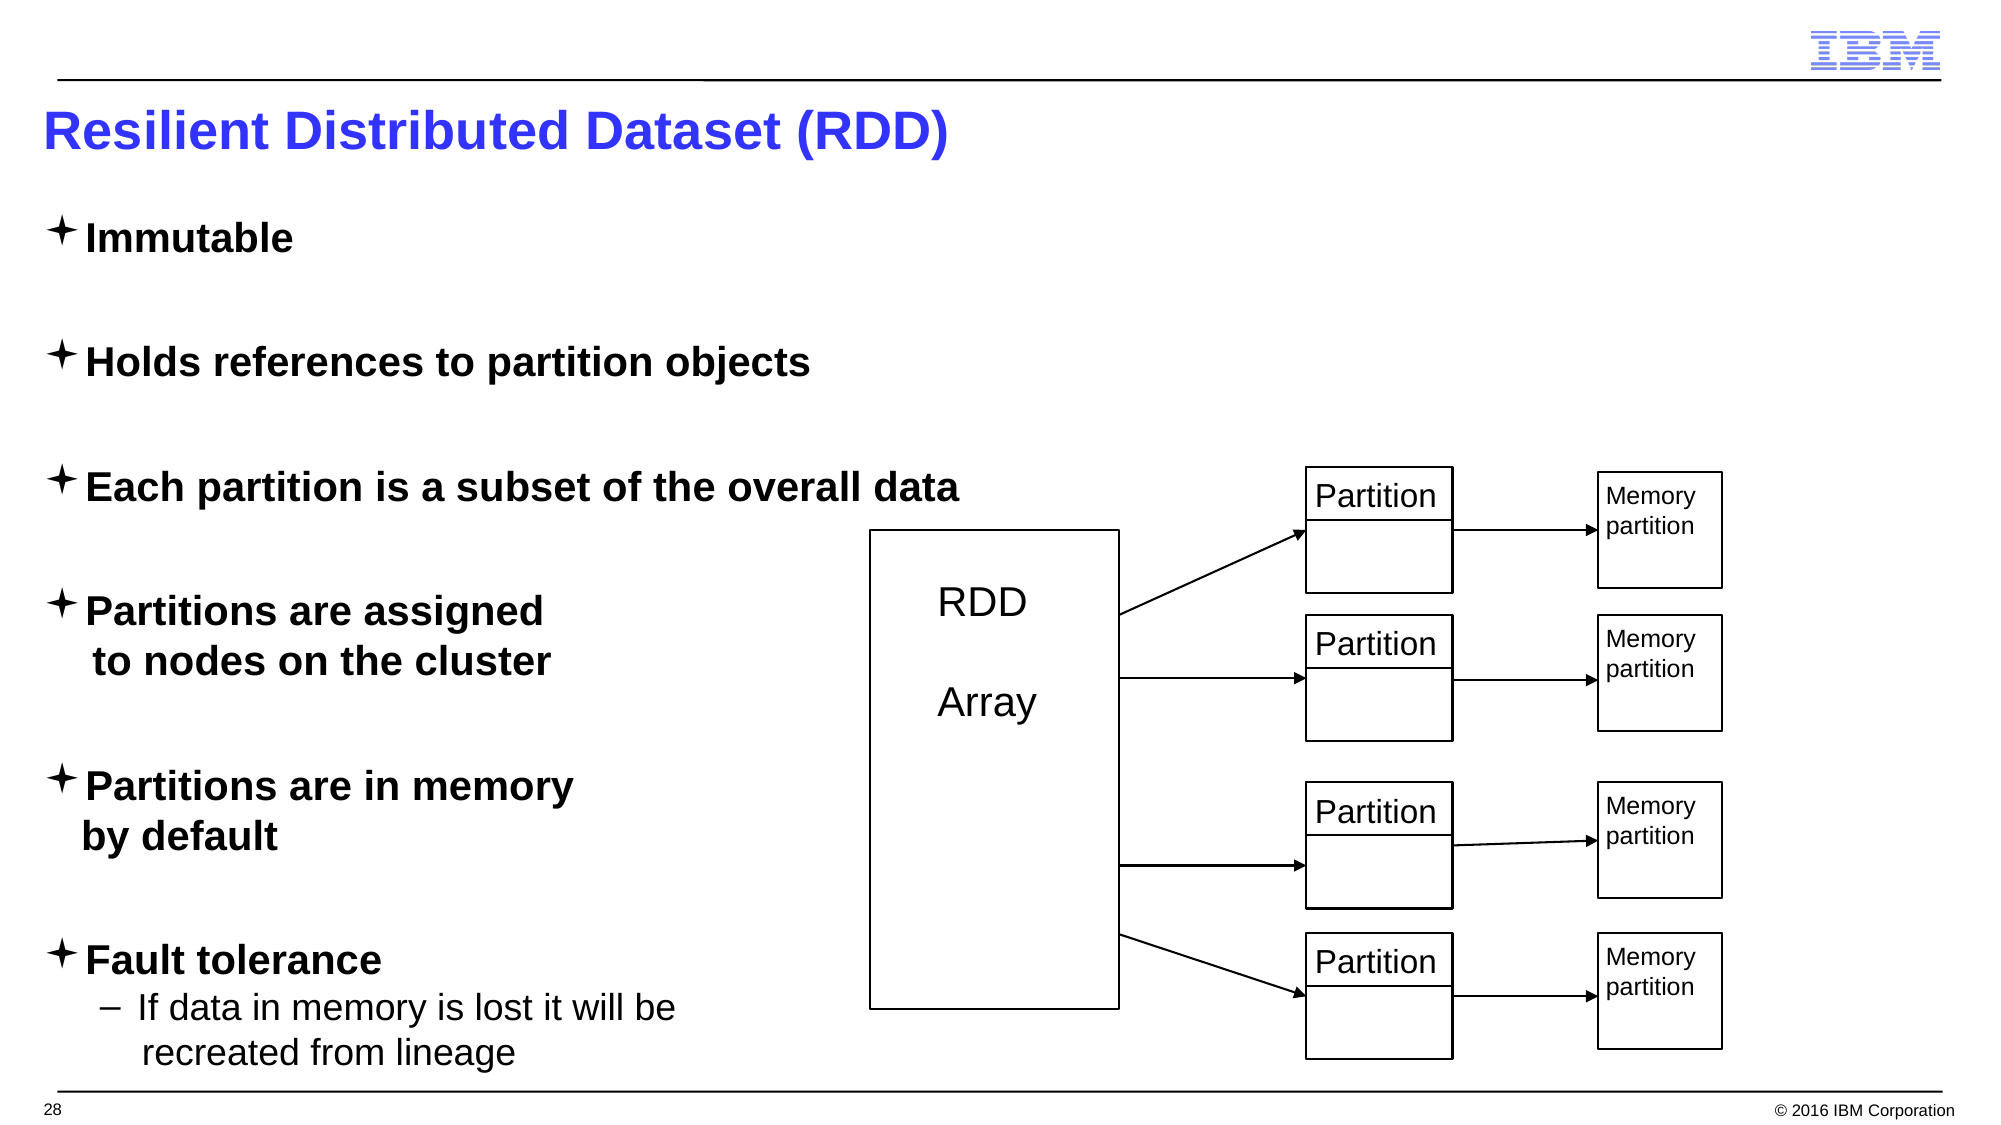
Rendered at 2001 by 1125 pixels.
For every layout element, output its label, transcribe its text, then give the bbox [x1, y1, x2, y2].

title Resilient Distributed Dataset (RDD) [35, 87, 1963, 187]
picture [1811, 31, 1940, 70]
slide_number 28 [35, 1091, 73, 1125]
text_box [870, 466, 1722, 1060]
list Immutable Holds references to partition objects Each partition is a subset of the overall data Partitions are assigned to nodes on the cluster Partitions are in memory by default Fault tolerance If data in memory is lost it will be recreated from lineage [35, 202, 1963, 1052]
